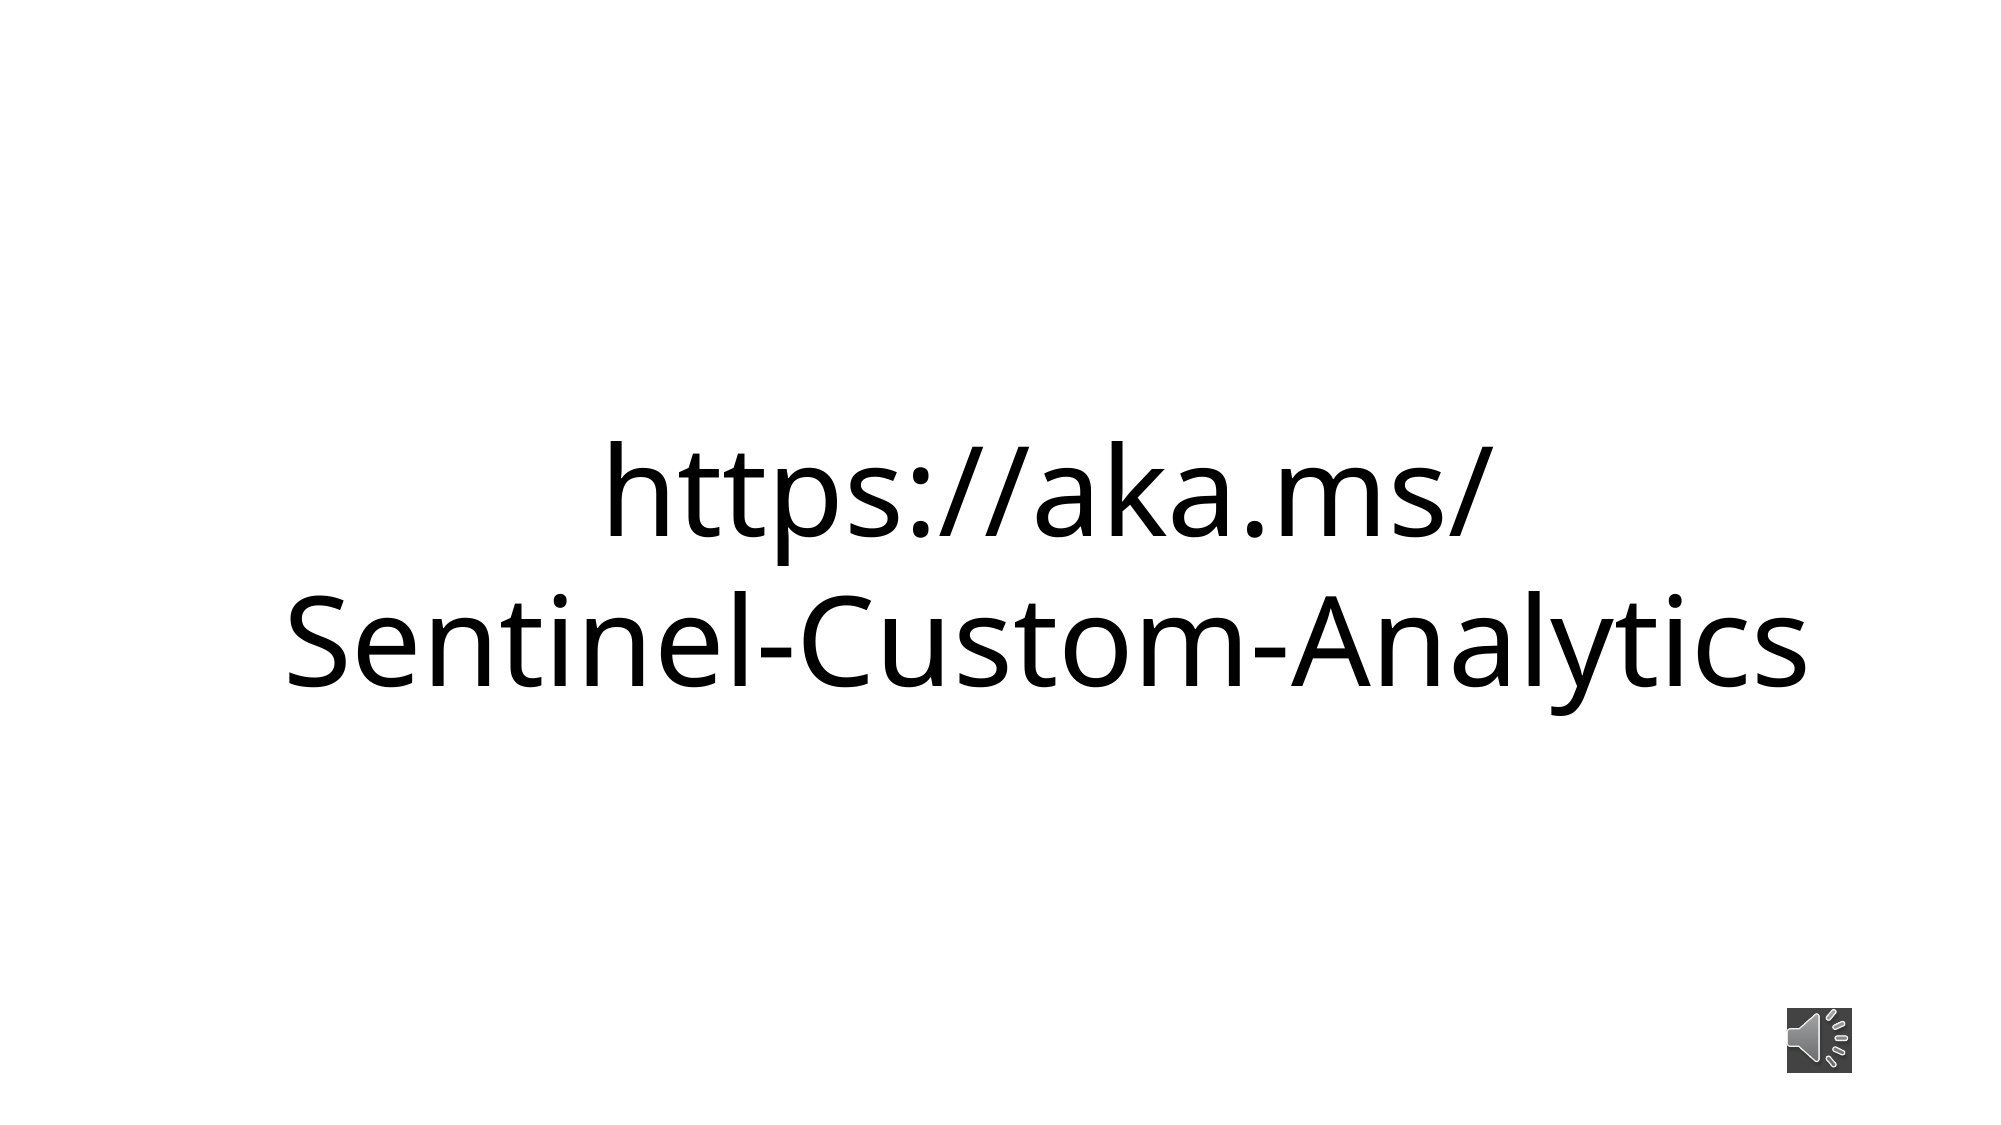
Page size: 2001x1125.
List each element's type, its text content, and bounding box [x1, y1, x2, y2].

text_box https://aka.ms/ Sentinel-Custom-Analytics [276, 410, 1820, 712]
picture [1785, 1006, 1853, 1075]
